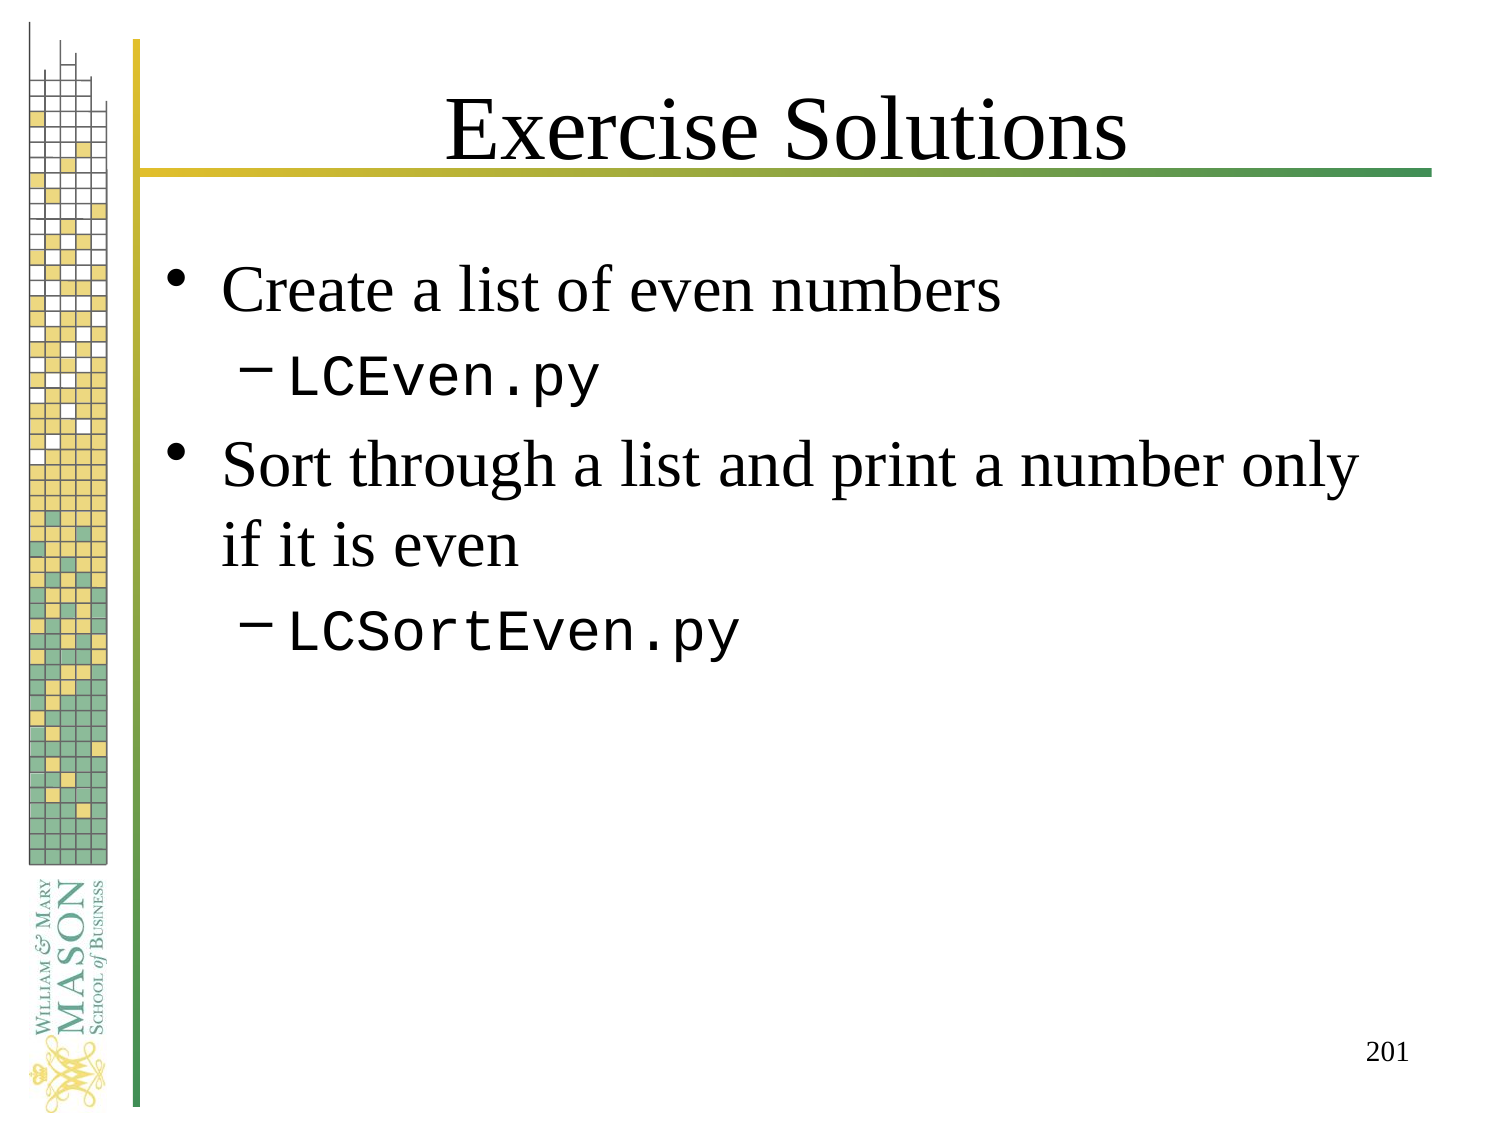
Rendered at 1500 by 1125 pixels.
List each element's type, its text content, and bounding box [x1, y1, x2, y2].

title Exercise Solutions [150, 45, 1425, 200]
slide_number 201 [1048, 1024, 1426, 1103]
table_cell != [29, 879, 107, 1113]
list Create a list of even numbers LCEven.py Sort through a list and print a number only if it is even LCSortEven.py [150, 237, 1425, 1005]
